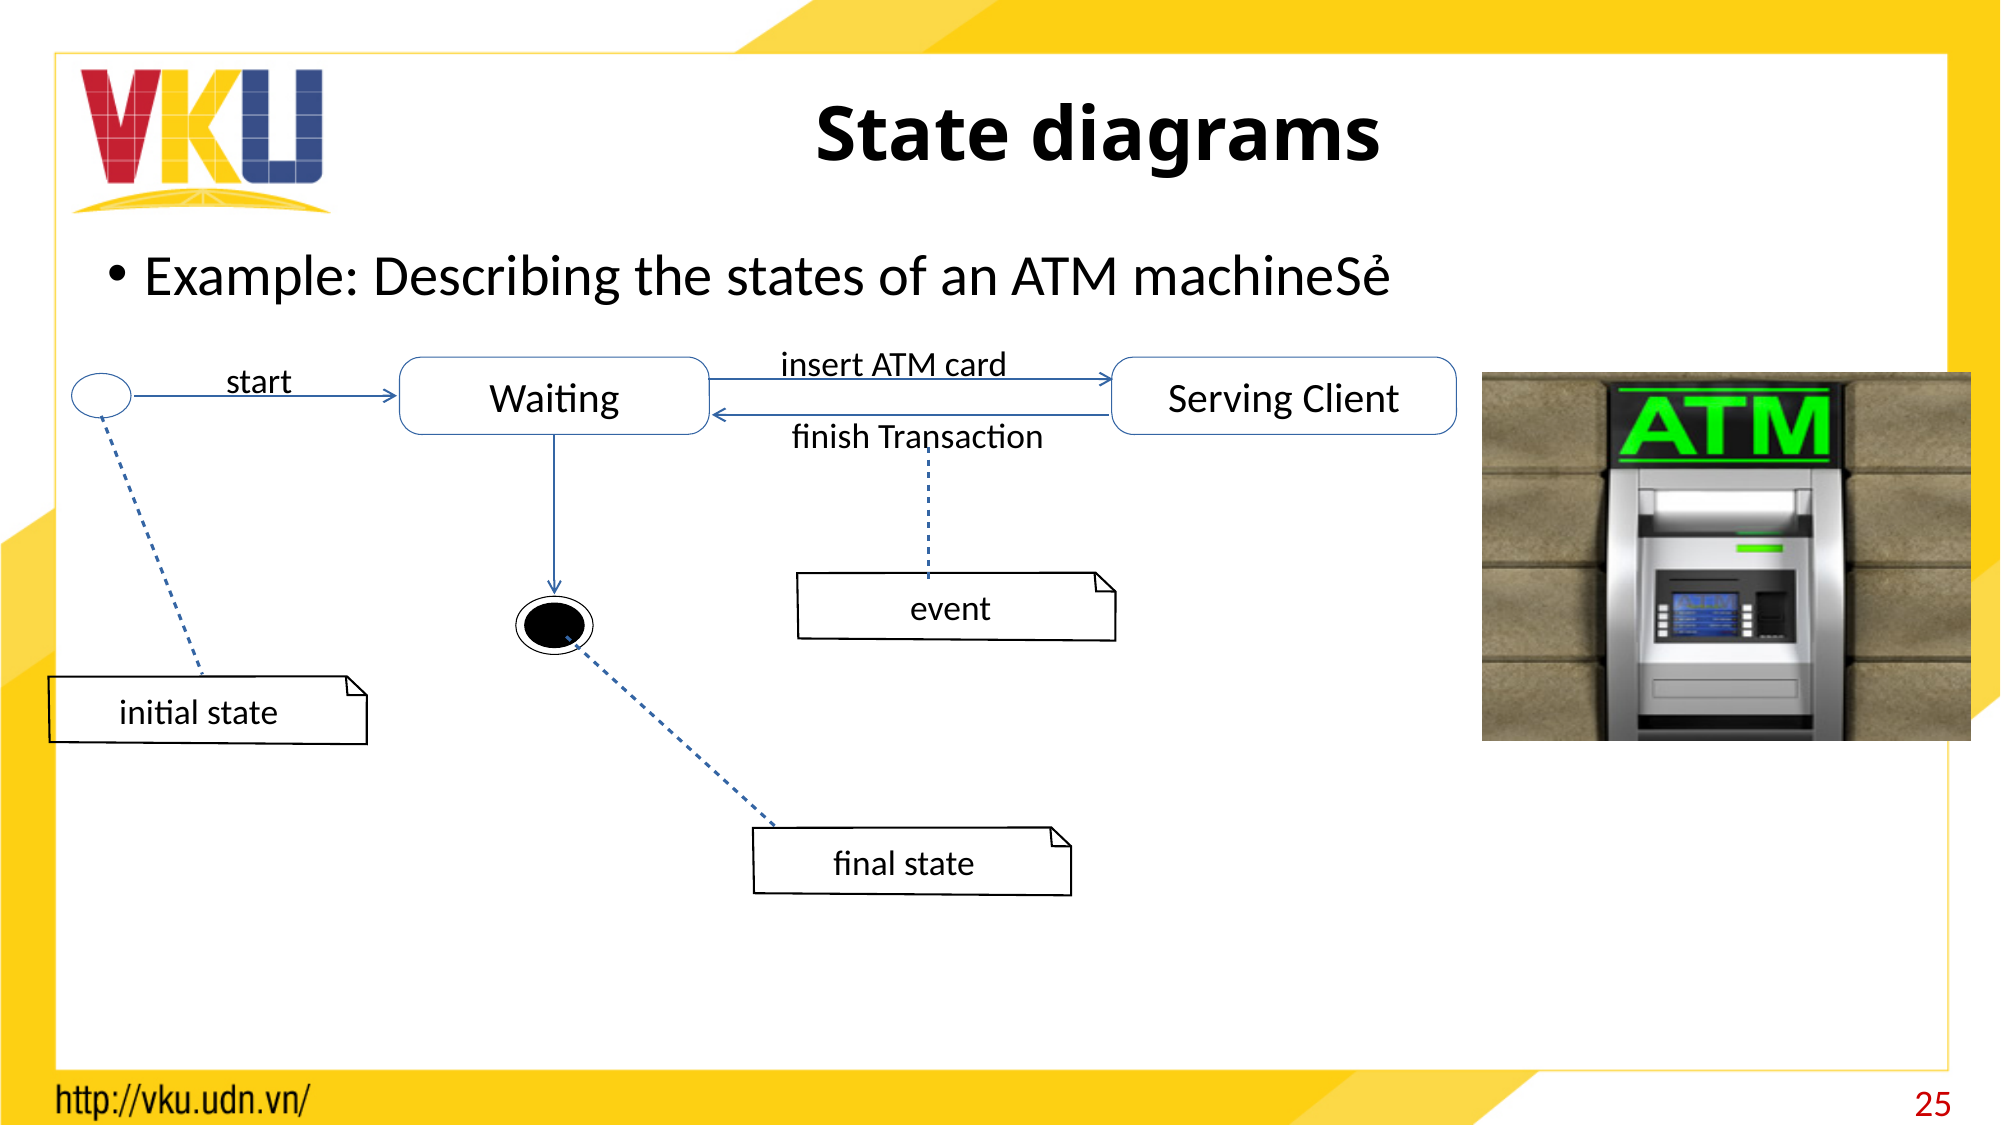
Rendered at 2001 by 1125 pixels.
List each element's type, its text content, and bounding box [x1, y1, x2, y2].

text_box [1015, 371, 1114, 387]
slide_number 25 [1863, 1074, 1968, 1125]
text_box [752, 827, 1072, 896]
text_box Waiting [399, 357, 710, 435]
title State diagrams [335, 59, 1863, 213]
picture [0, 0, 2001, 1125]
text_box insert ATM card [773, 334, 1015, 391]
text_box Serving Client [1111, 357, 1457, 435]
list Example: Describing the states of an ATM machineSẻ [92, 237, 1863, 1014]
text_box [515, 596, 594, 655]
text_box start [219, 350, 300, 408]
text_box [797, 572, 1116, 641]
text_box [48, 676, 368, 745]
text_box [300, 388, 398, 403]
text_box finish Transaction [784, 405, 1052, 462]
text_box [547, 434, 562, 595]
text_box [71, 373, 132, 418]
